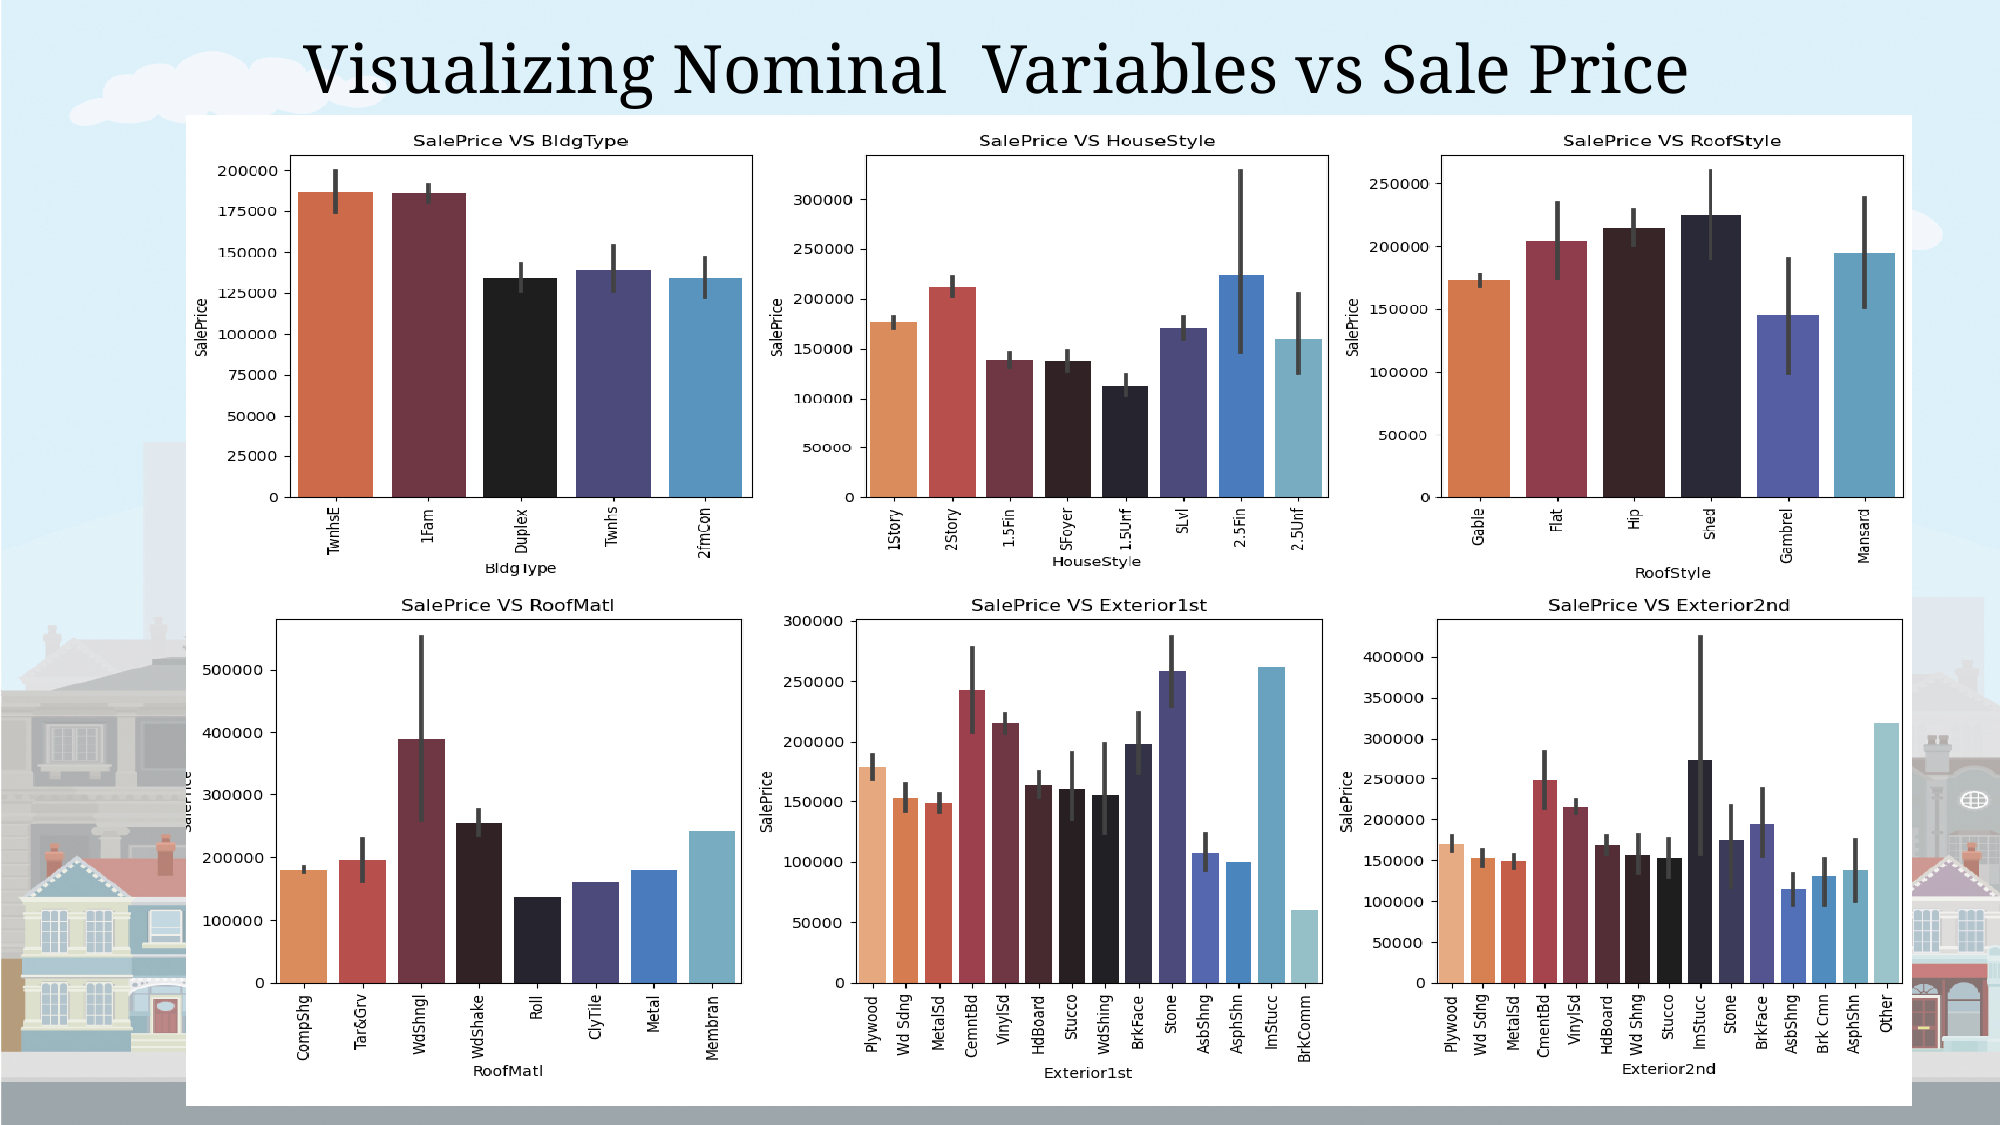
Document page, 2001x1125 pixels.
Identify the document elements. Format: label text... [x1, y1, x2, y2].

text_box Visualizing Nominal Variables vs Sale Price [105, 19, 1890, 114]
picture [186, 115, 1912, 1106]
